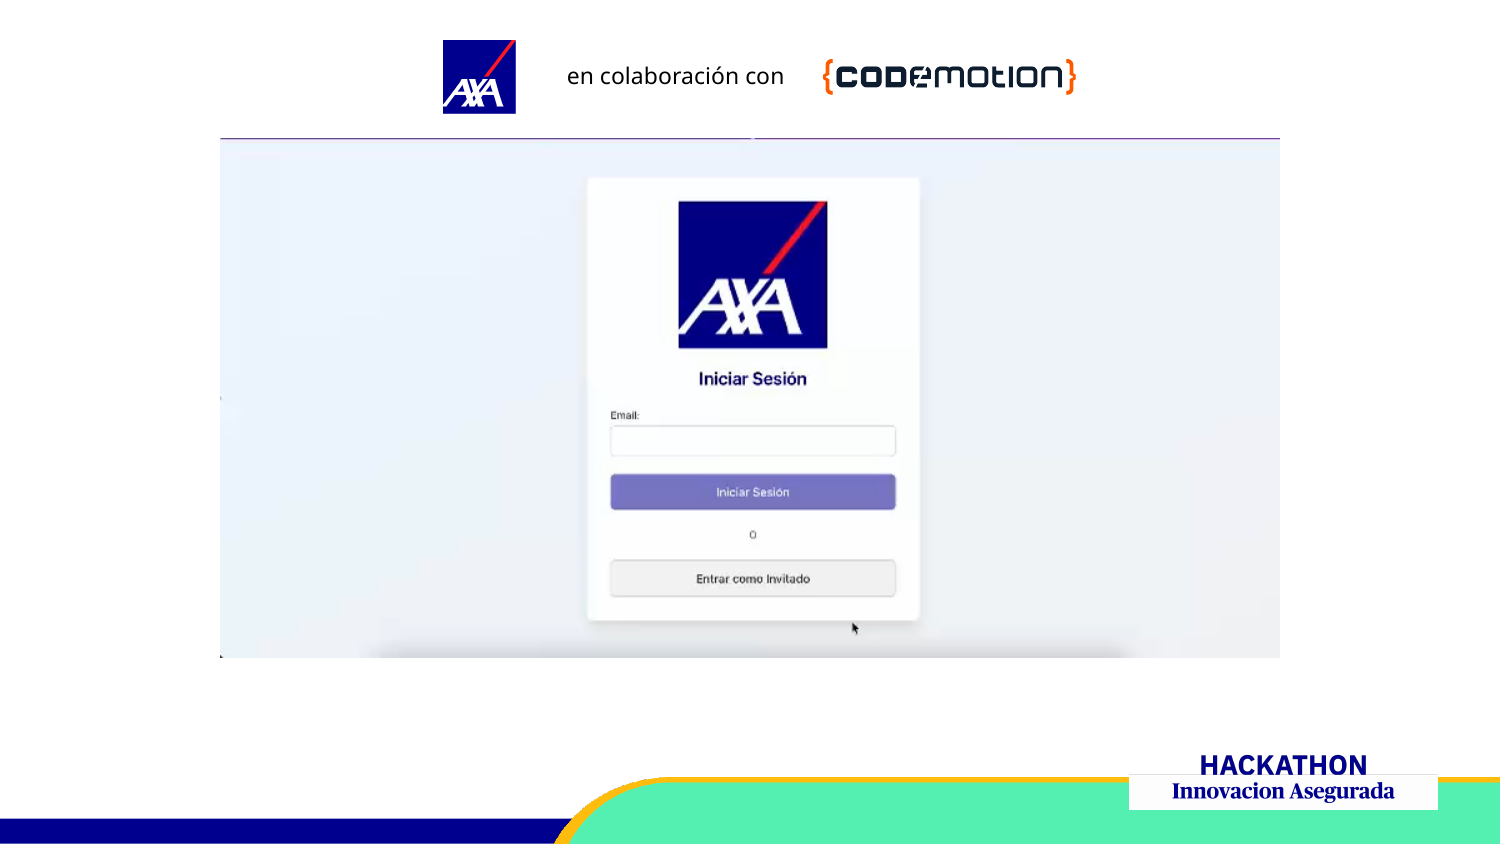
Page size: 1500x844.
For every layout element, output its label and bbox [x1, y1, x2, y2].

picture [823, 59, 1076, 95]
picture [443, 40, 516, 114]
text_box [219, 137, 1281, 659]
picture [539, 751, 1500, 844]
